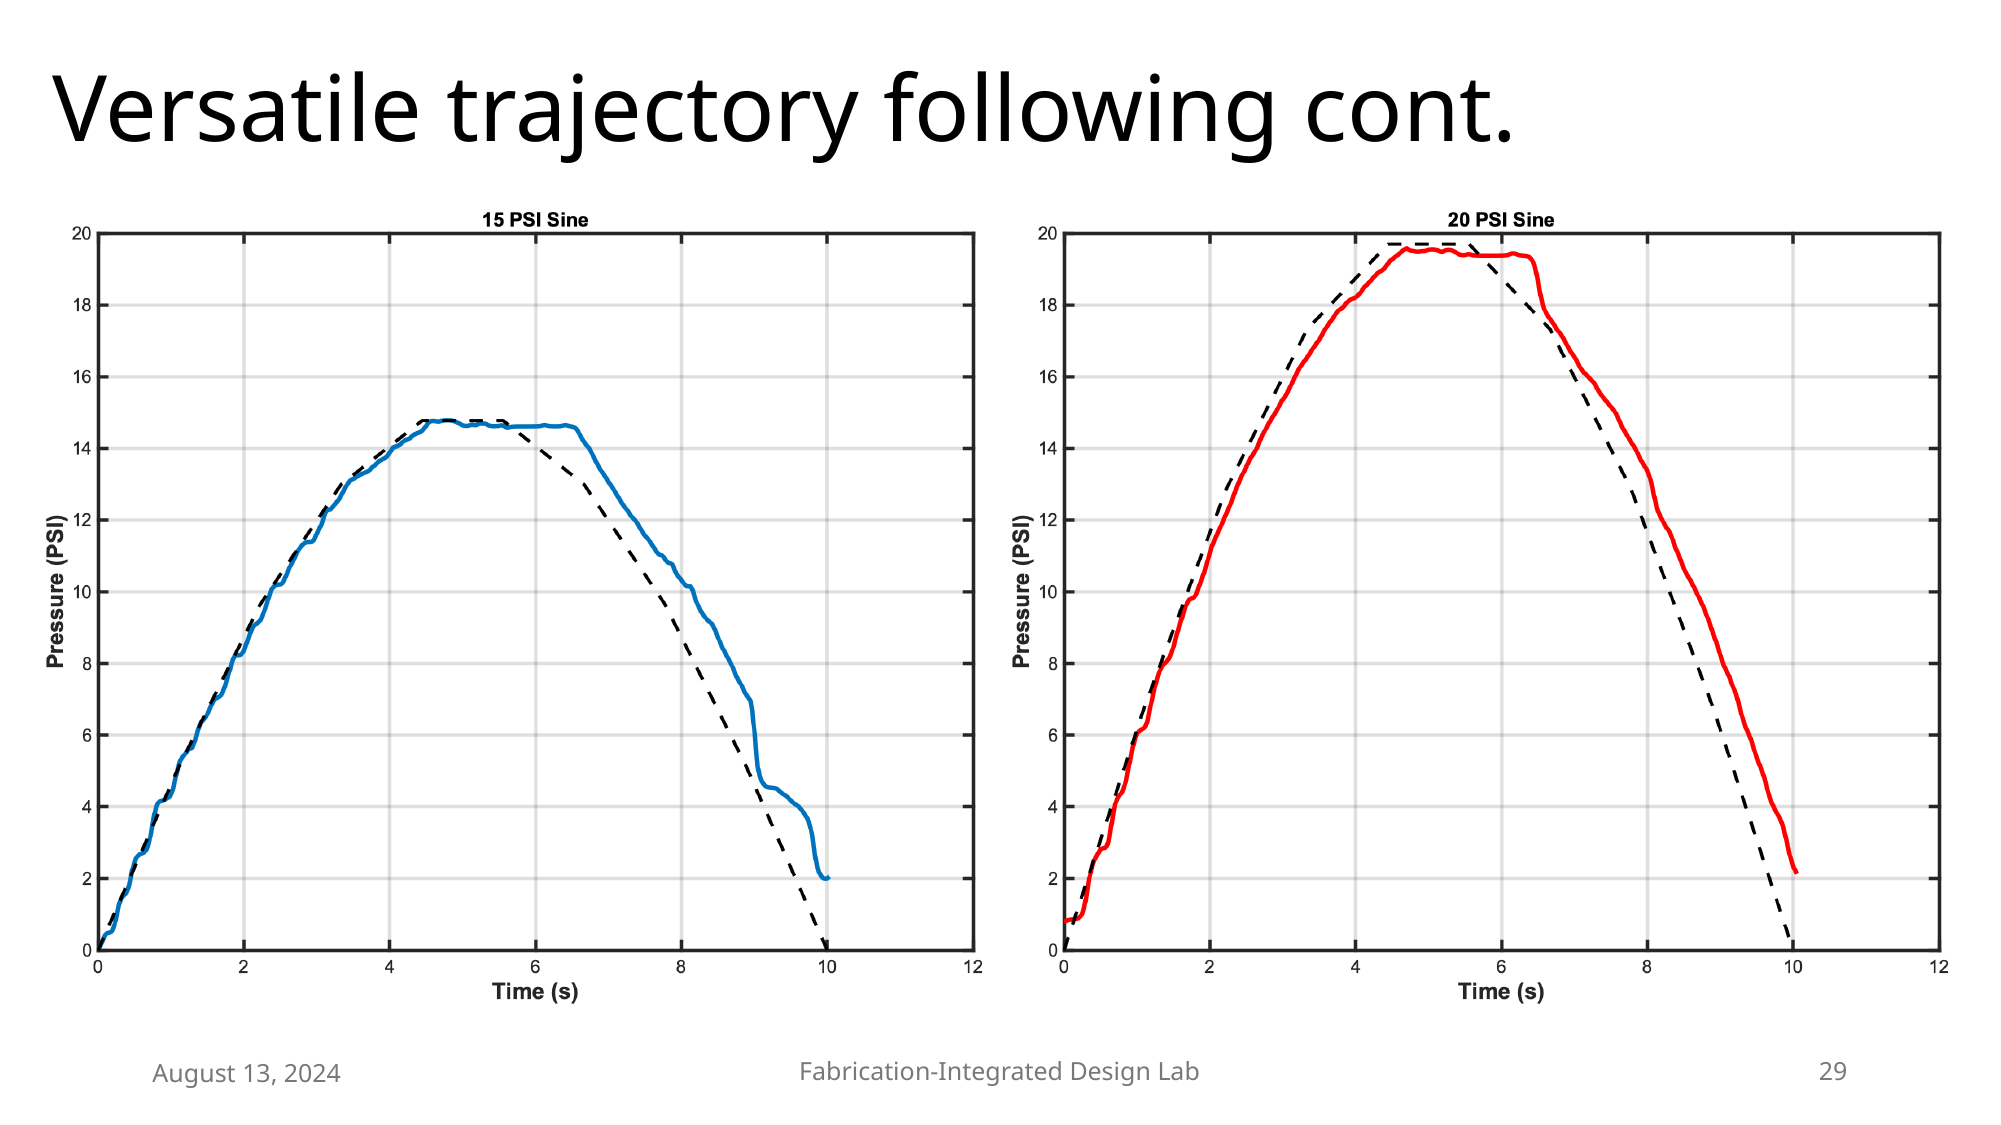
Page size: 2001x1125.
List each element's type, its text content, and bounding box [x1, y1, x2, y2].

title Versatile trajectory following cont. [37, 3, 1763, 203]
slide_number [137, 1042, 588, 1103]
footer Fabrication-Integrated Design Lab [662, 1042, 1338, 1103]
slide_number 29 [1412, 1042, 1863, 1103]
picture [30, 203, 1963, 1013]
